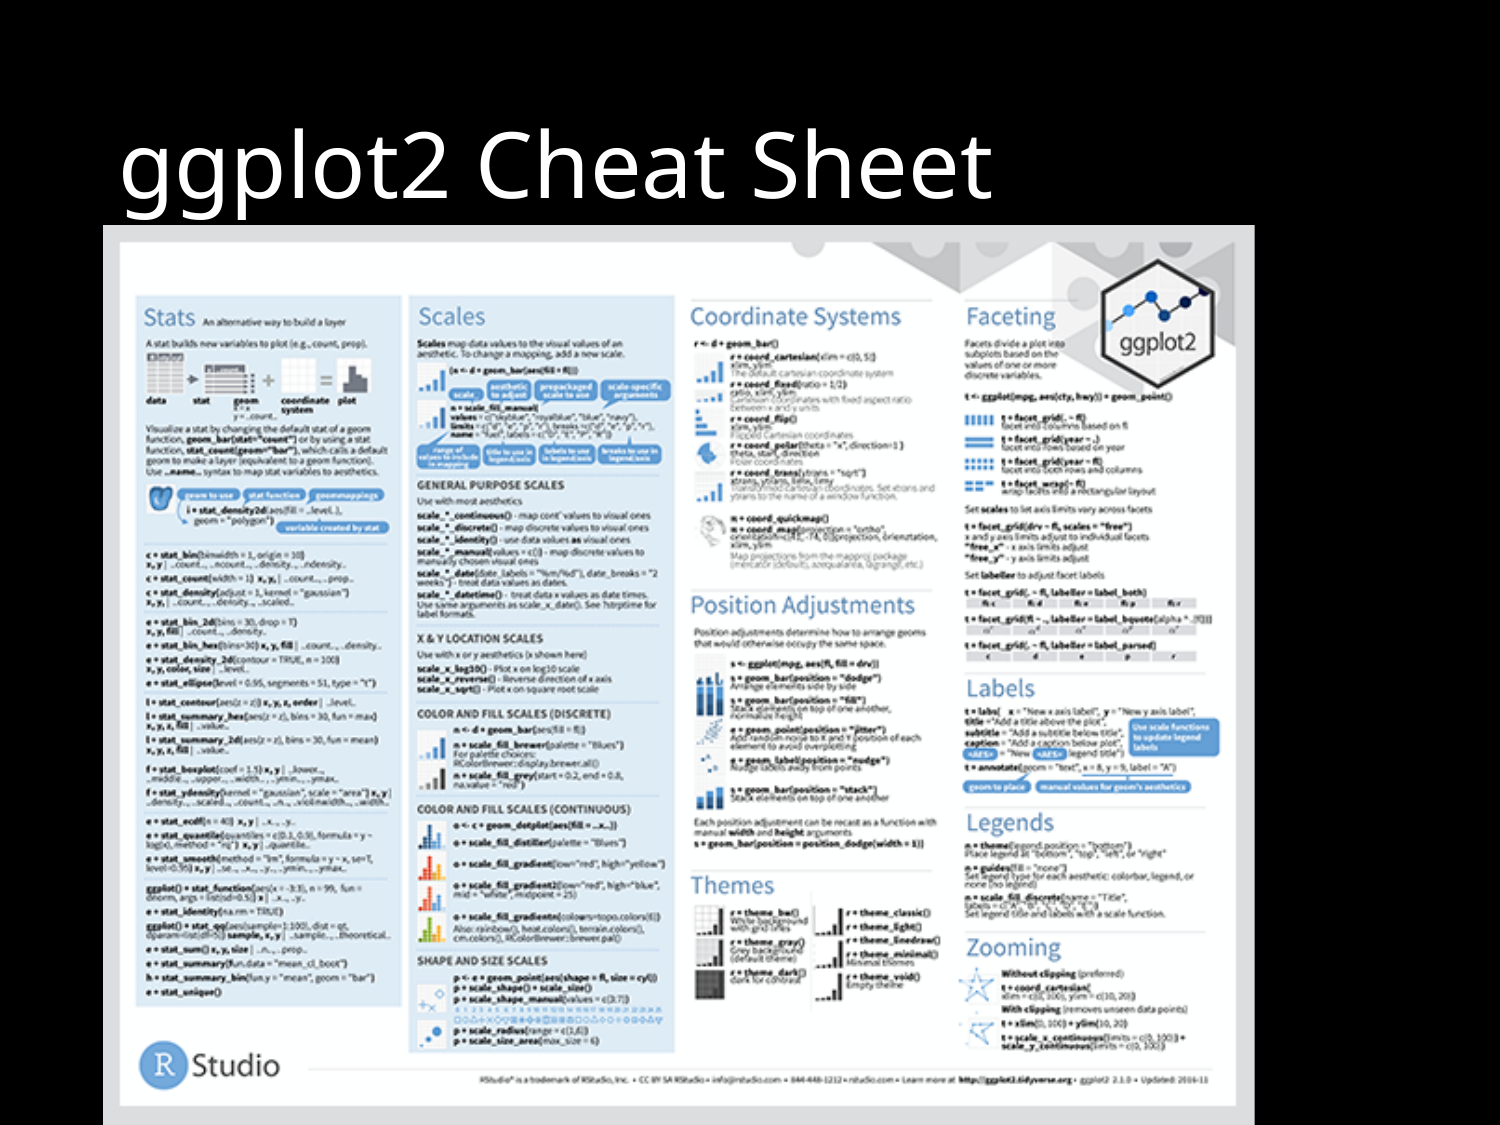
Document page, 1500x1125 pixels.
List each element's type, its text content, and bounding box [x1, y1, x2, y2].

title ggplot2 Cheat Sheet [103, 59, 1397, 278]
picture [103, 224, 1255, 1125]
